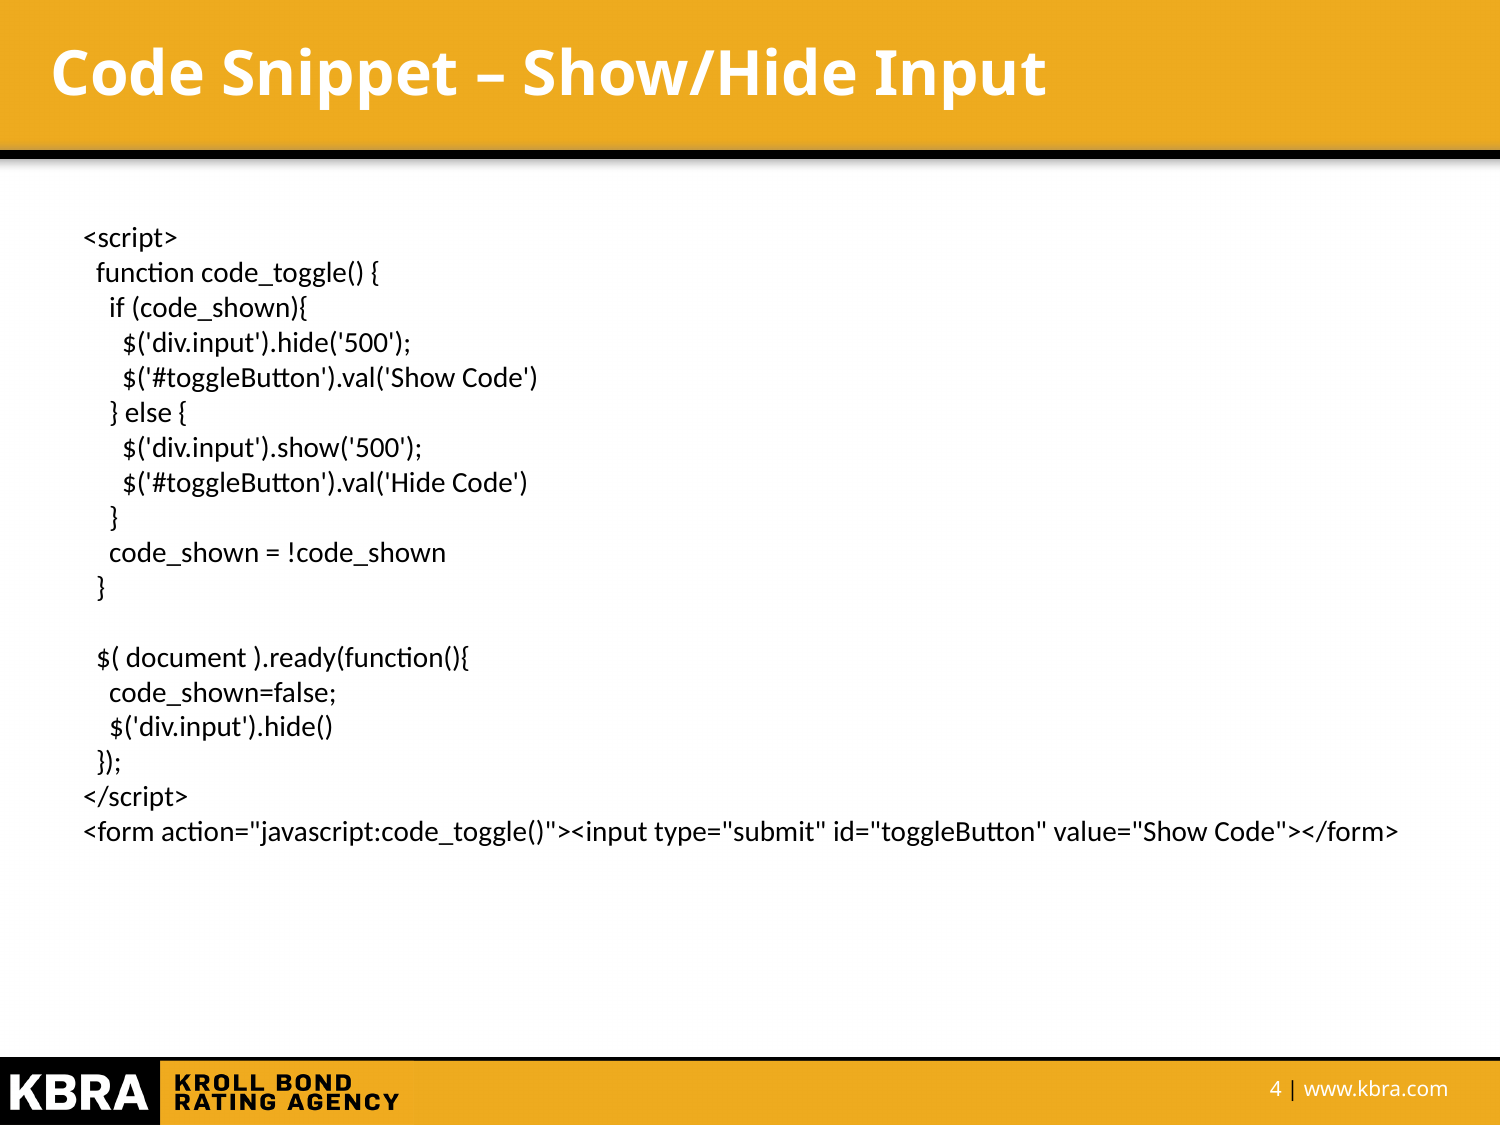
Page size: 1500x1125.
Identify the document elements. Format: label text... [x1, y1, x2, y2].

title Code Snippet – Show/Hide Input [35, 0, 1500, 152]
text_box <script> function code_toggle() { if (code_shown){ $('div.input').hide('500'); $('#toggleButton').val('Show Code') } else { $('div.input').show('500'); $('#toggleButton').val('Hide Code') } code_shown = !code_shown } $( document ).ready(function(){ code_shown=false; $('div.input').hide() }); </script> <form action="javascript:code_toggle()"><input type="submit" id="toggleButton" value="Show Code"></form> [68, 210, 1437, 930]
picture [0, 0, 1500, 1125]
